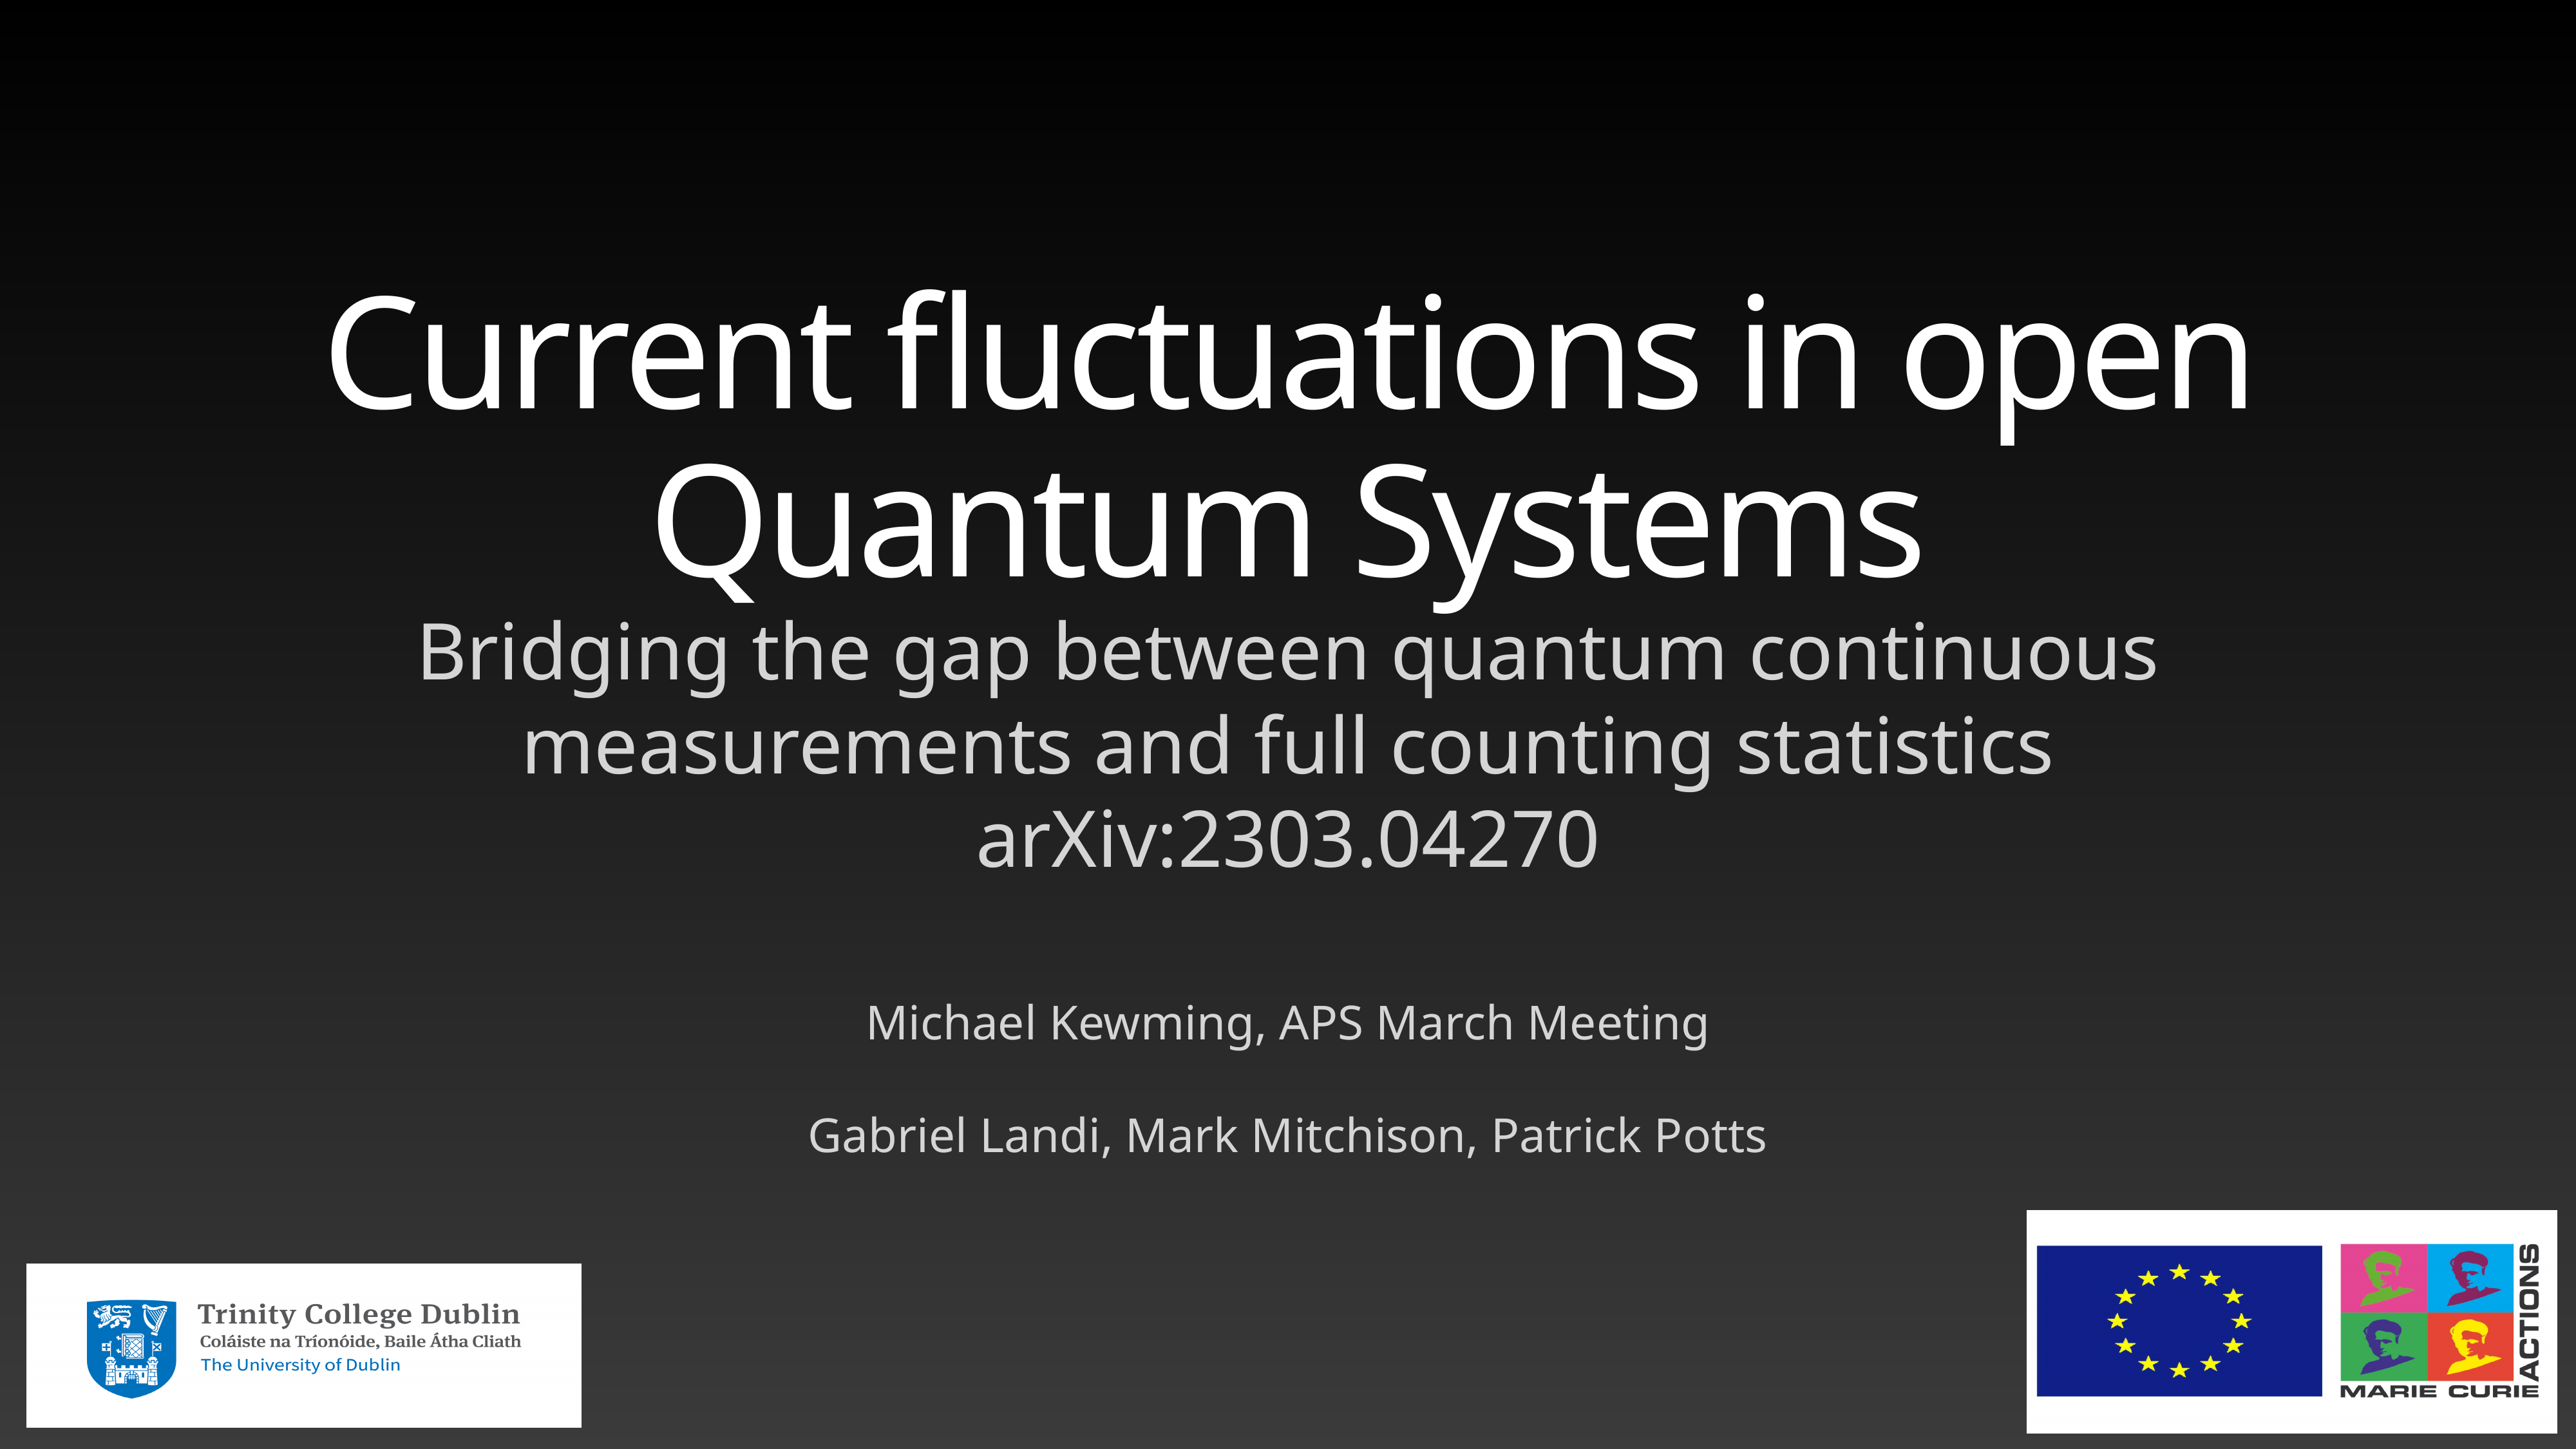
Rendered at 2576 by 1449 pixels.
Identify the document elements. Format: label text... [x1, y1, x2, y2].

list Michael Kewming, APS March Meeting Gabriel Landi, Mark Mitchison, Patrick Potts [133, 987, 2443, 1244]
picture [26, 1264, 582, 1428]
picture [2027, 1210, 2558, 1434]
title Current fluctuations in open Quantum Systems [133, 205, 2443, 596]
subtitle Bridging the gap between quantum continuous measurements and full counting statistics arXiv:2303.04270 [133, 596, 2443, 923]
